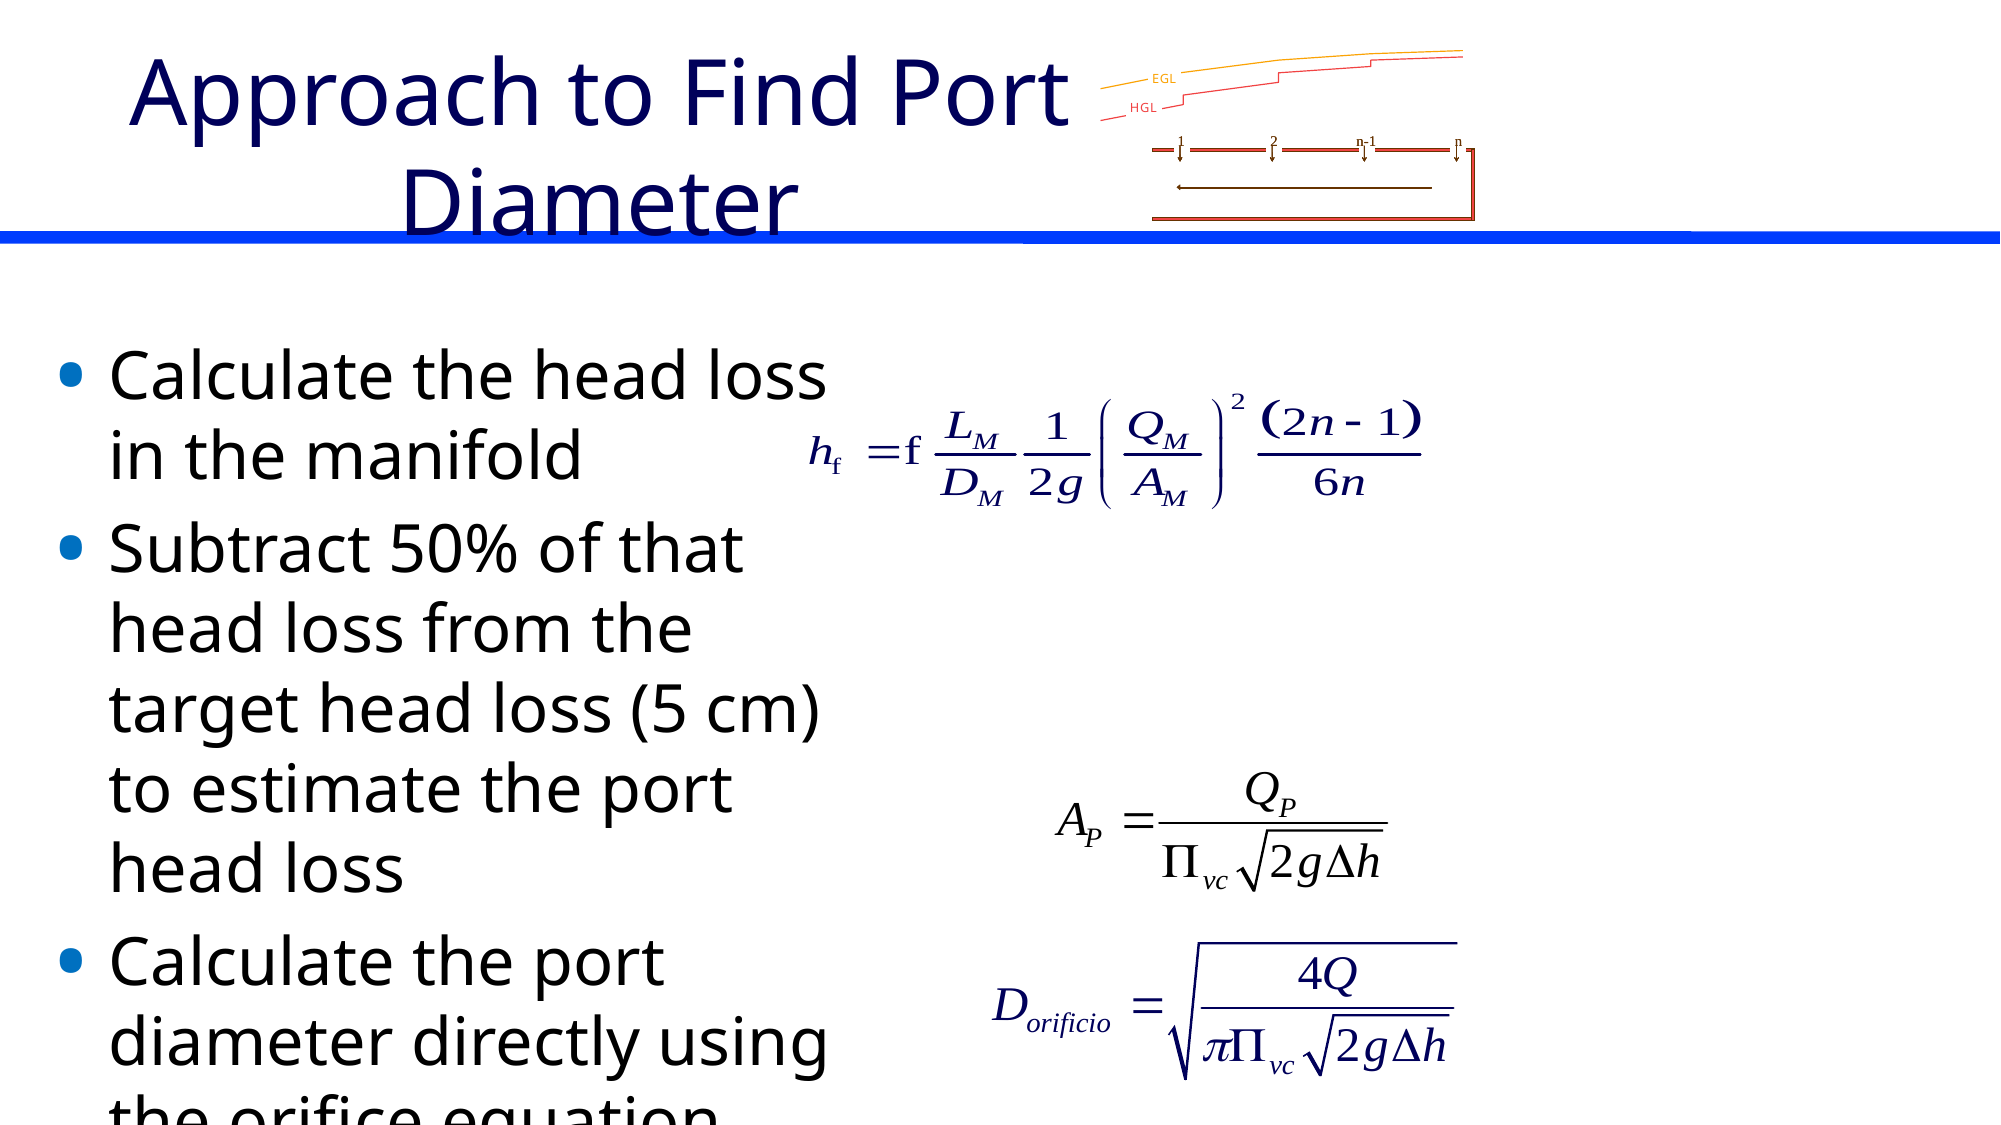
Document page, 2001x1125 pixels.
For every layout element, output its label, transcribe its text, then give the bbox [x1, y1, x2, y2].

title Approach to Find Port Diameter [112, 50, 1088, 238]
list Calculate the head loss in the manifold Subtract 50% of that head loss from the target head loss (5 cm) to estimate the port head loss Calculate the port diameter directly using the orifice equation [37, 324, 863, 1001]
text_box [1049, 762, 1393, 897]
picture [1099, 49, 1476, 222]
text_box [803, 387, 1426, 514]
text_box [987, 937, 1463, 1085]
